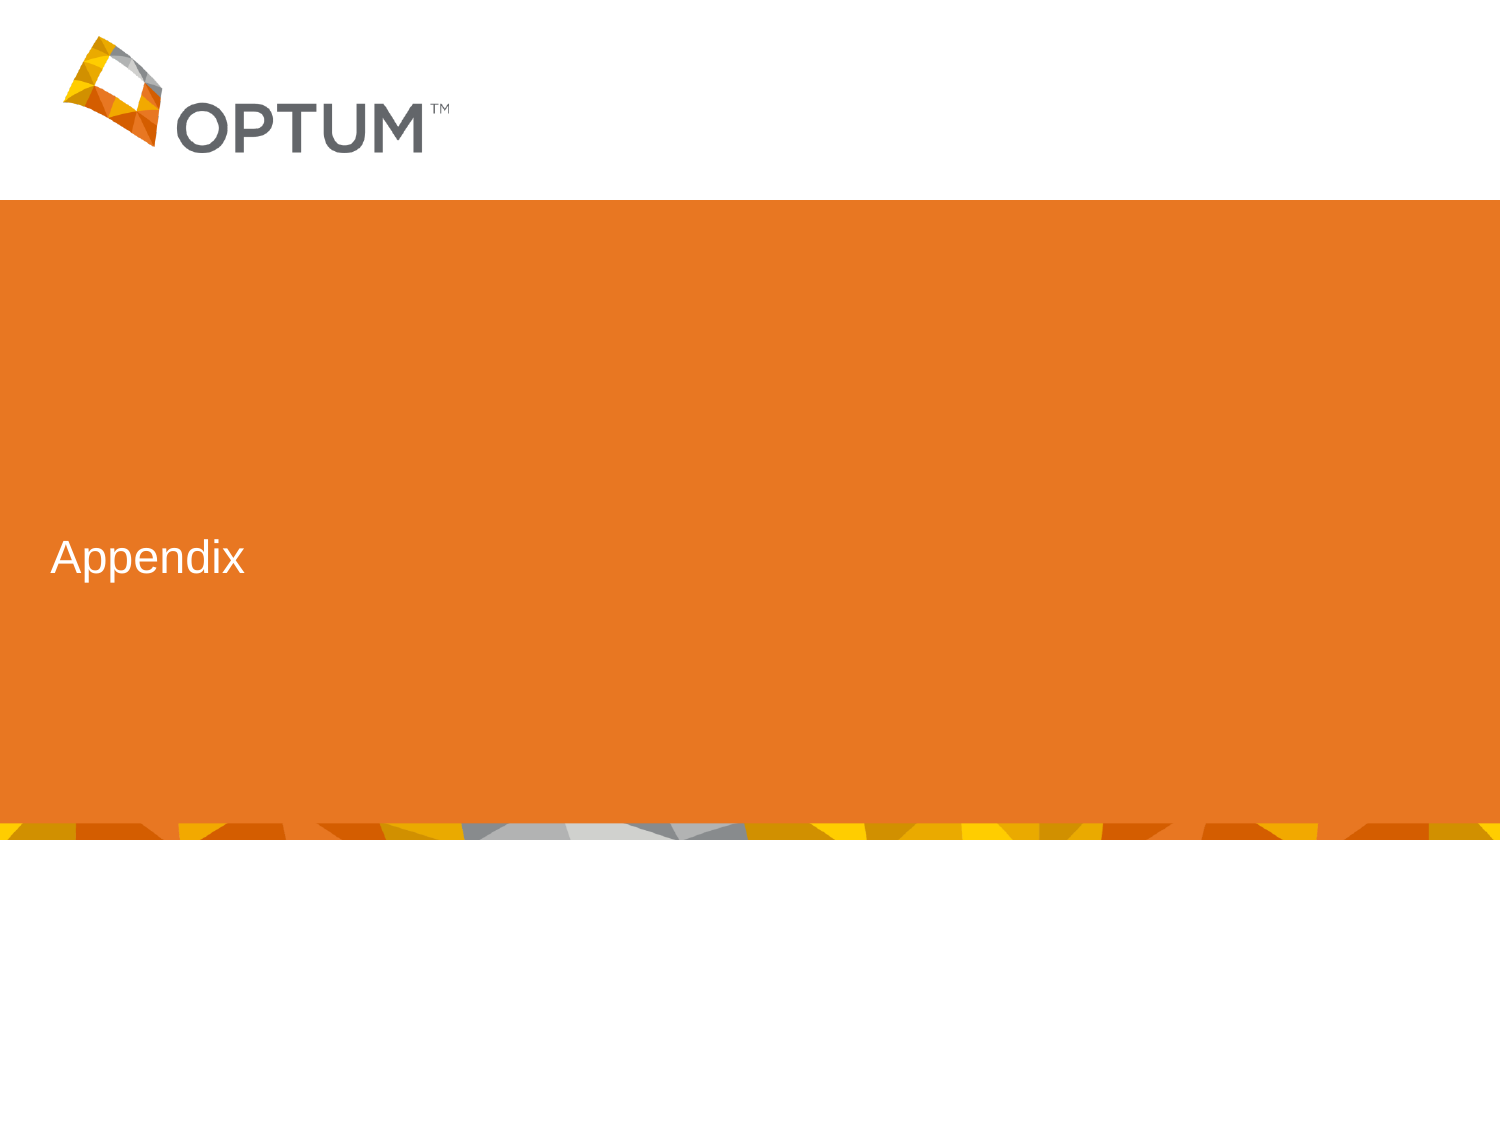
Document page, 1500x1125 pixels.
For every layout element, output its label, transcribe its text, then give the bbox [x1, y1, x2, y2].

title Appendix [50, 526, 1354, 583]
picture [63, 36, 449, 153]
text_box [0, 200, 1500, 824]
picture [0, 824, 1500, 840]
